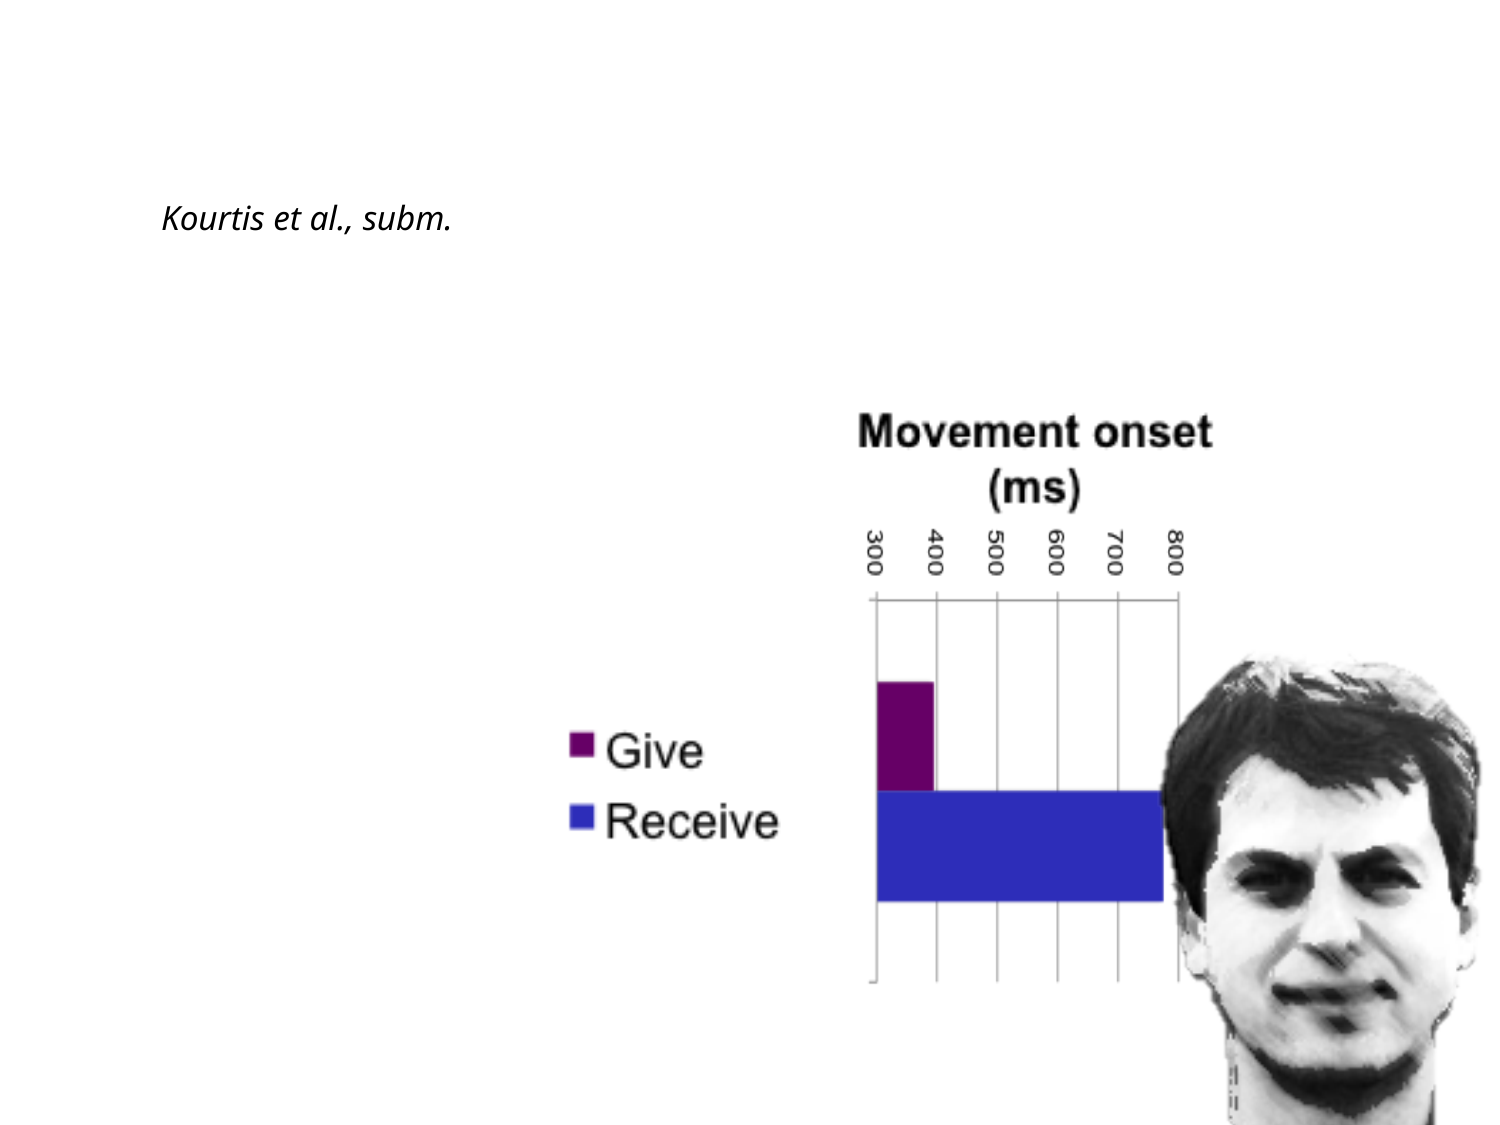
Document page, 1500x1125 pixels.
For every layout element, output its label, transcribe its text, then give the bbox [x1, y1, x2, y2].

text_box Kourtis et al., subm. [160, 196, 454, 317]
picture [537, 170, 1500, 1125]
